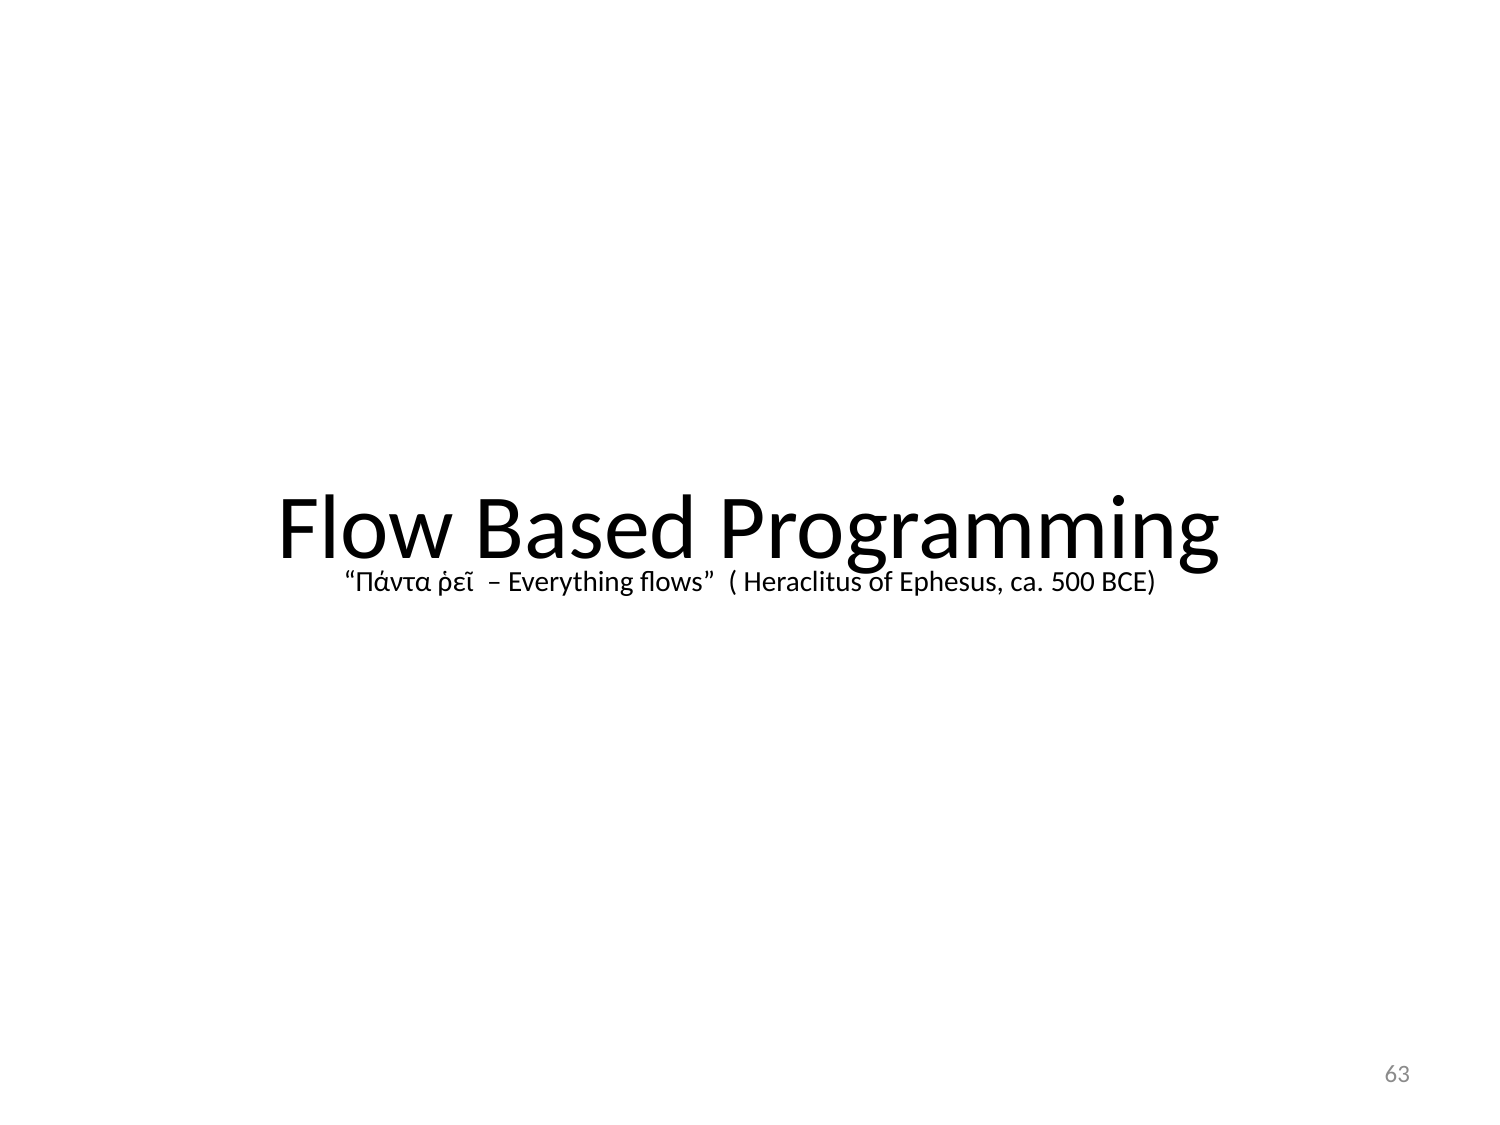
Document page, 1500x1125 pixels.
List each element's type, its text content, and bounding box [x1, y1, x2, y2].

slide_number 63 [1074, 1042, 1425, 1103]
text_box “Πάντα ῥεῖ – Everything flows” ( Heraclitus of Ephesus, ca. 500 BCE) [52, 562, 1448, 625]
text_box Flow Based Programming [52, 467, 1448, 551]
